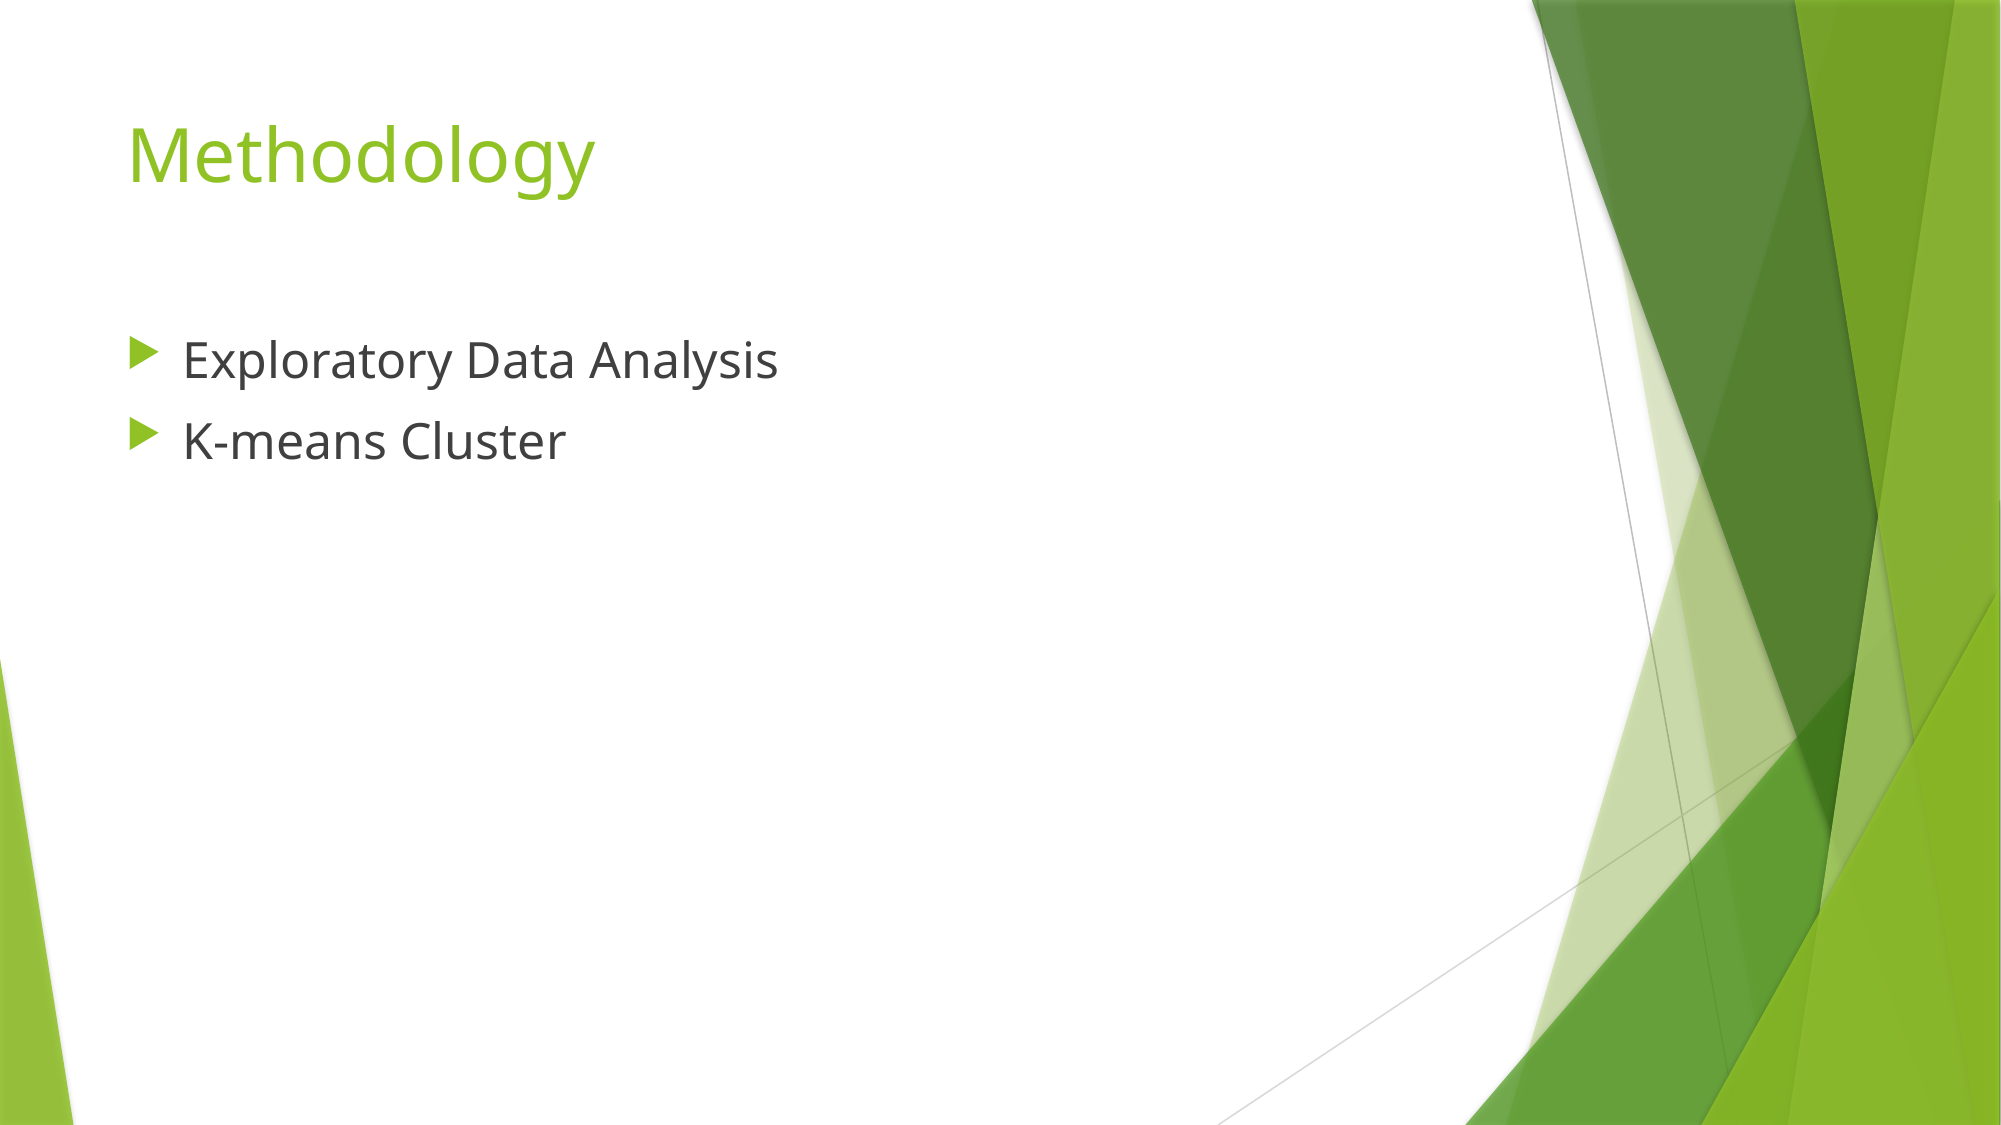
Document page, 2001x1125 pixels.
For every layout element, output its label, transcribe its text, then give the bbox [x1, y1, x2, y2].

title Methodology [111, 99, 1522, 284]
list Exploratory Data Analysis K-means Cluster [111, 320, 1522, 992]
